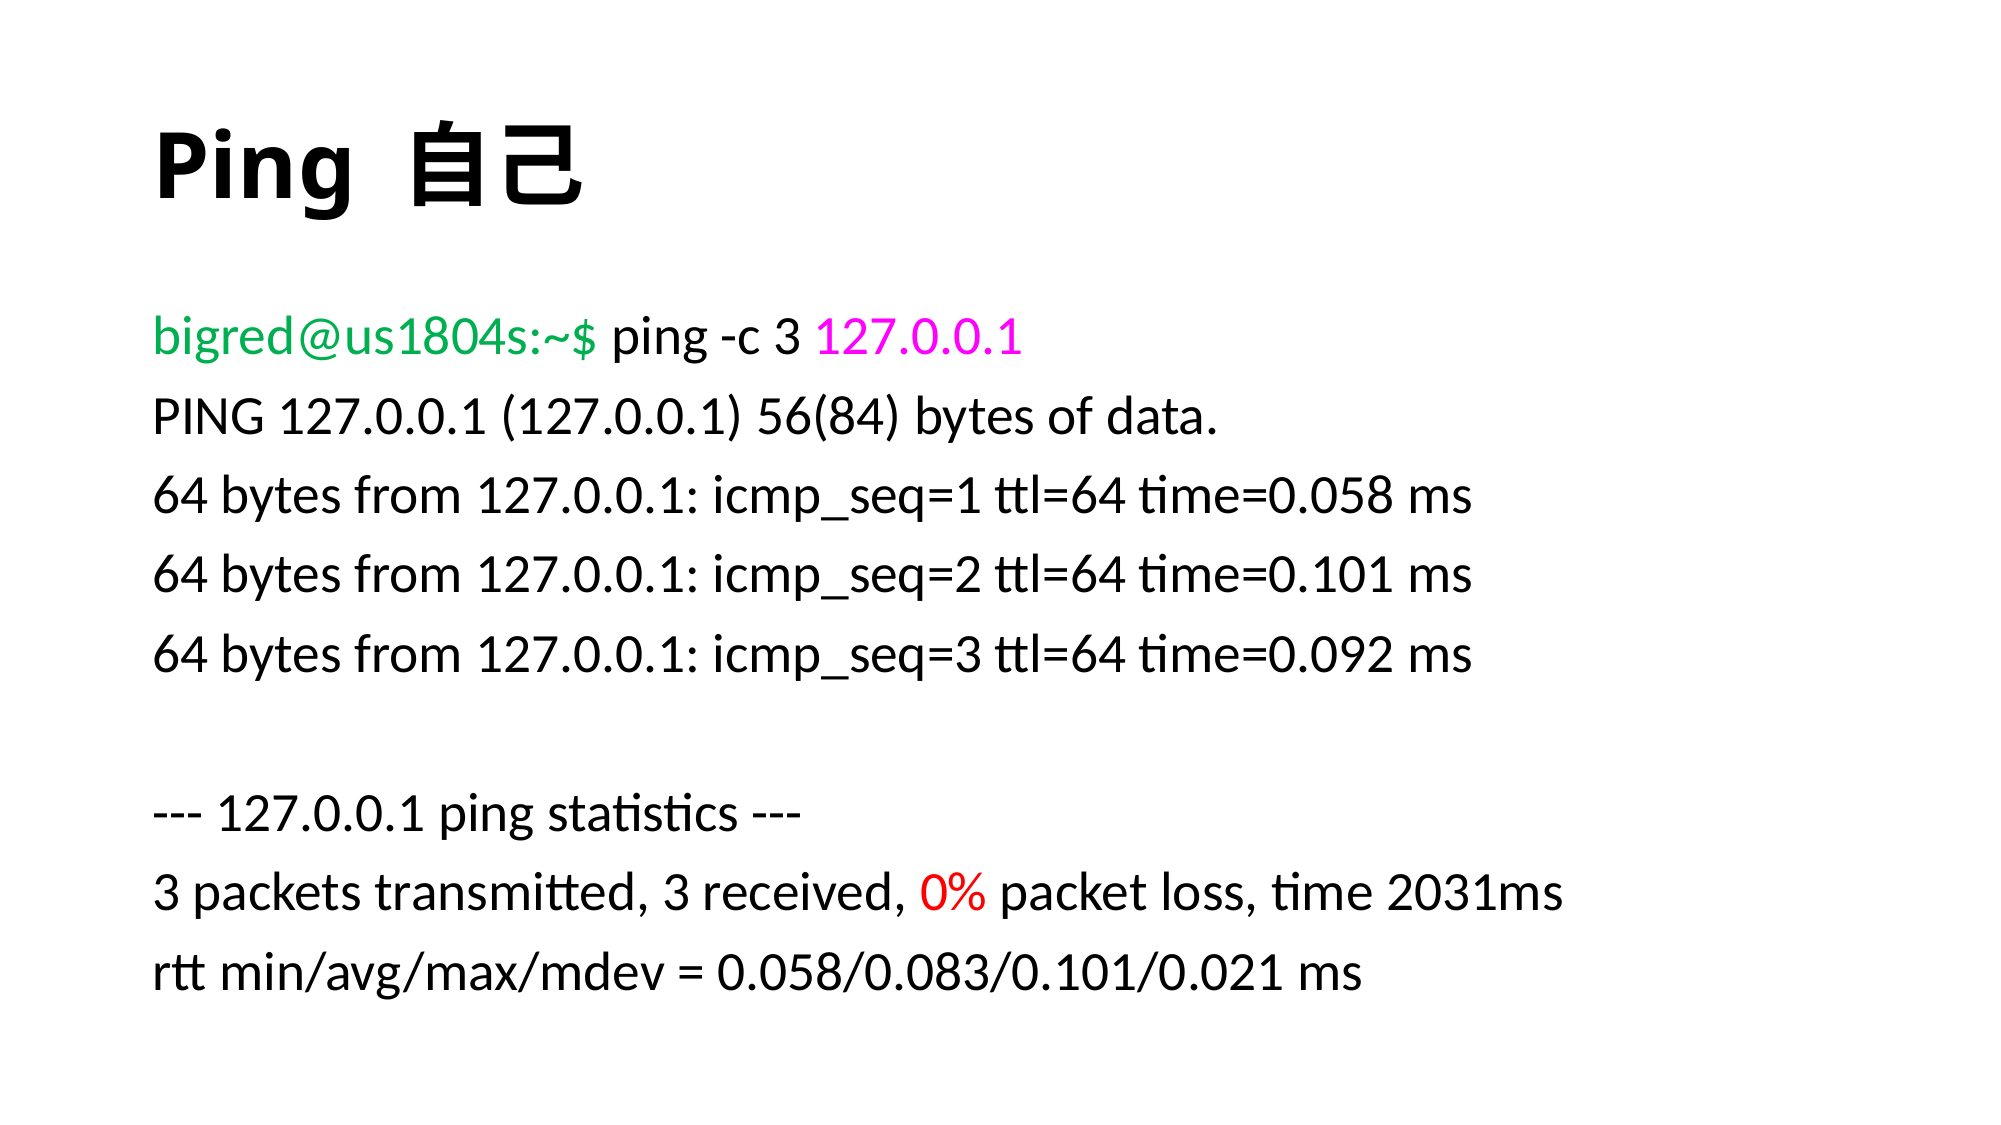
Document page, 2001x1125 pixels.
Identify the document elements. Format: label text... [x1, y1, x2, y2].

list bigred@us1804s:~$ ping -c 3 127.0.0.1 PING 127.0.0.1 (127.0.0.1) 56(84) bytes of data. 64 bytes from 127.0.0.1: icmp_seq=1 ttl=64 time=0.058 ms 64 bytes from 127.0.0.1: icmp_seq=2 ttl=64 time=0.101 ms 64 bytes from 127.0.0.1: icmp_seq=3 ttl=64 time=0.092 ms --- 127.0.0.1 ping statistics --- 3 packets transmitted, 3 received, 0% packet loss, time 2031ms rtt min/avg/max/mdev = 0.058/0.083/0.101/0.021 ms [137, 299, 1863, 1014]
title Ping 自己 [137, 59, 1863, 278]
